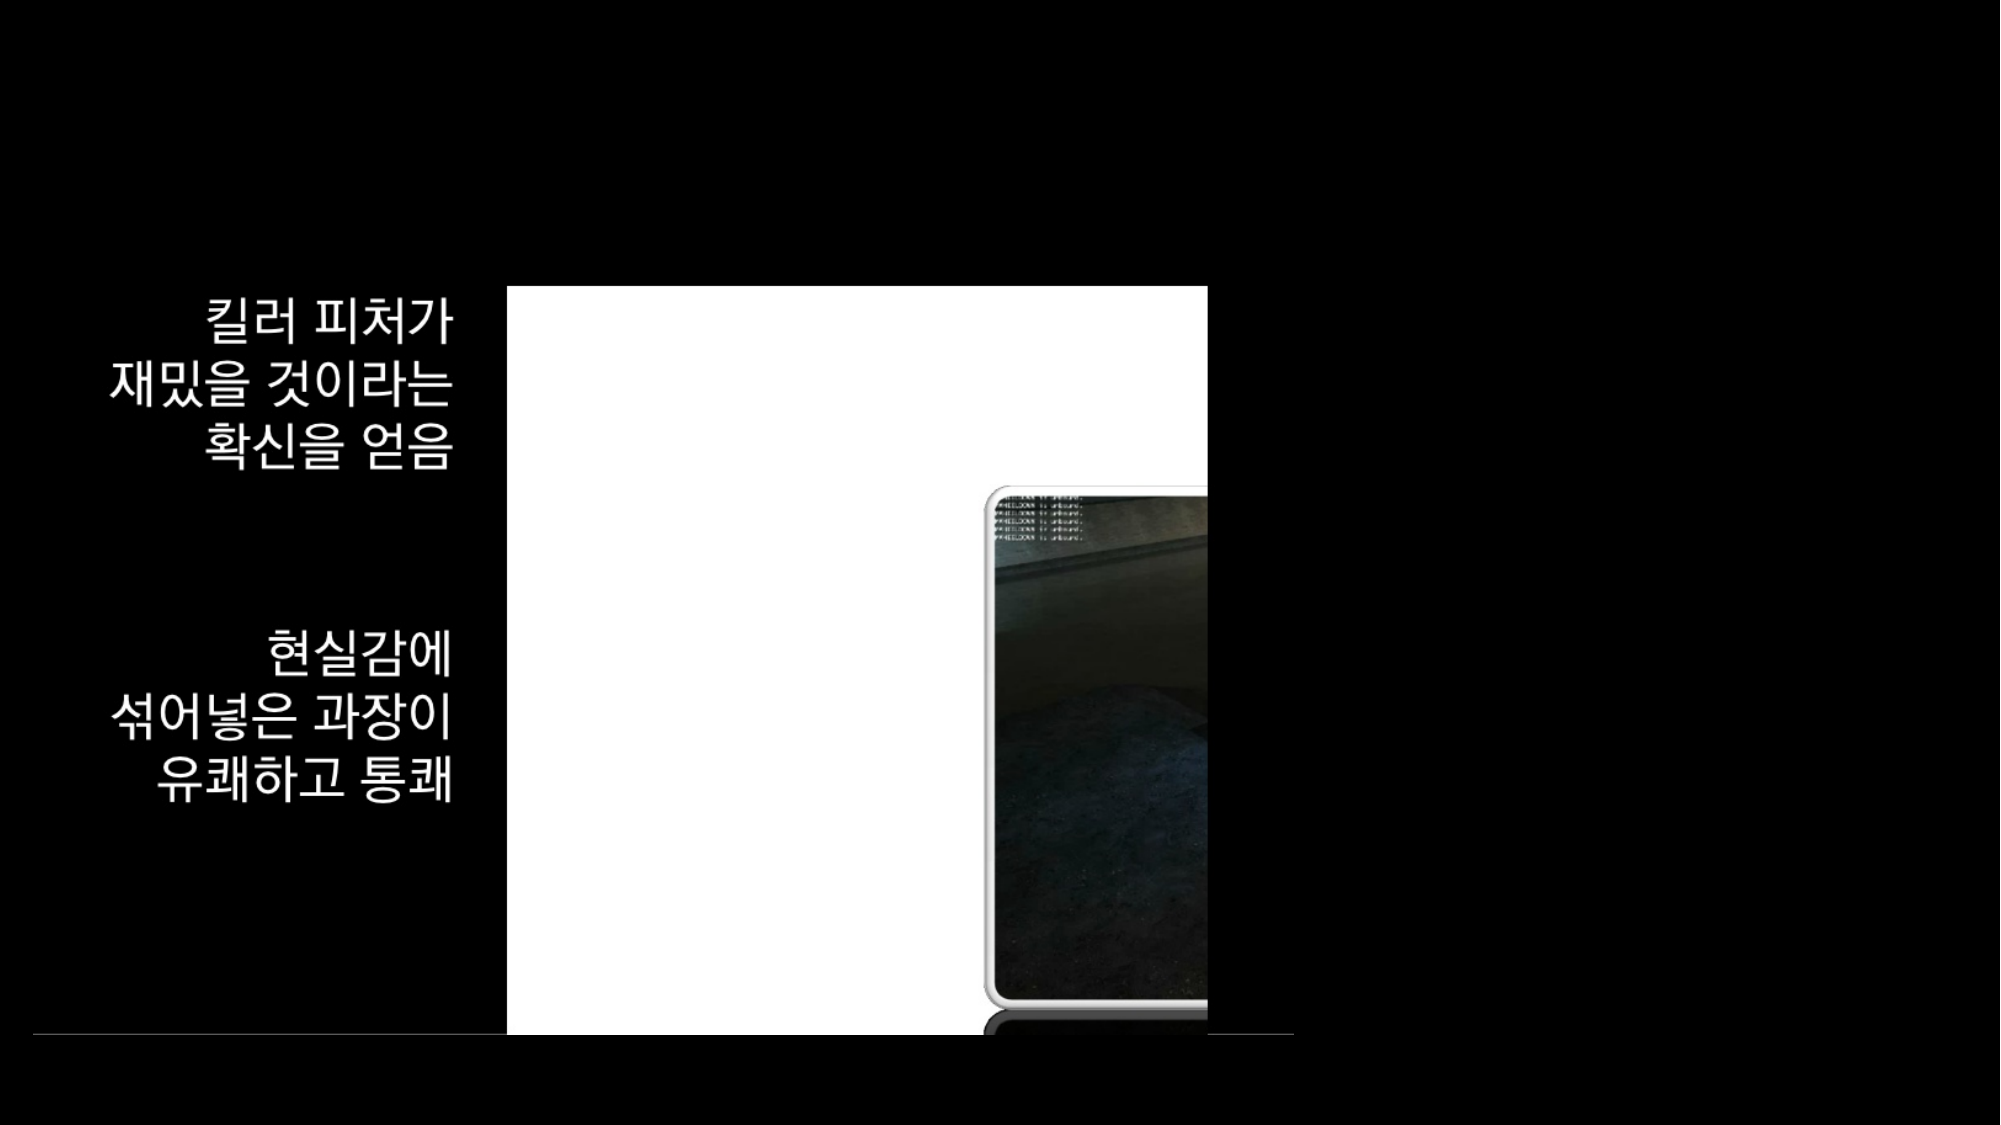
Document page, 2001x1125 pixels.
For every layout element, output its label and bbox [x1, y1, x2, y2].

picture [33, 89, 1294, 1035]
